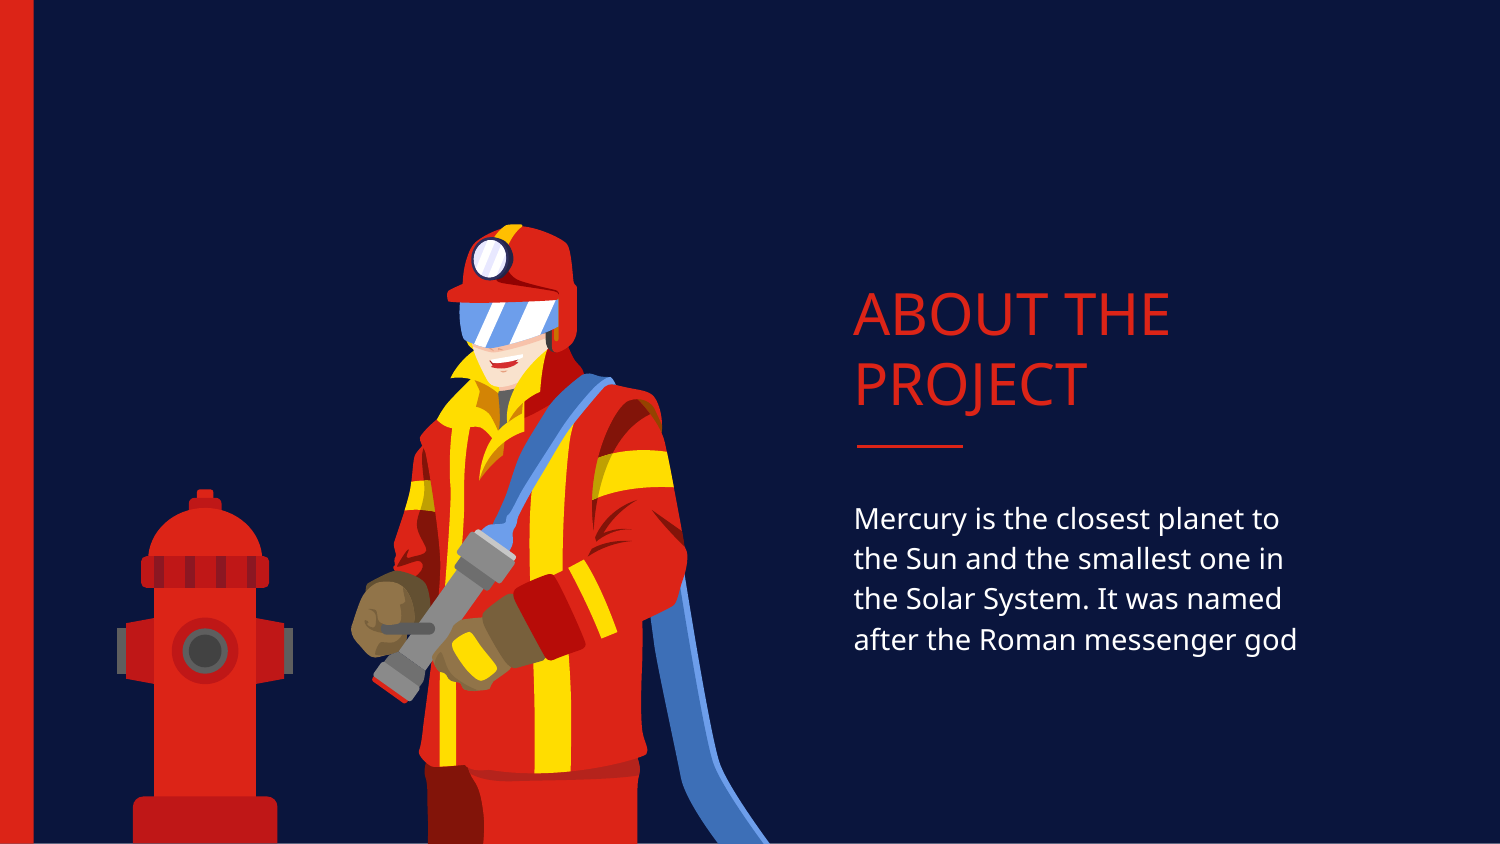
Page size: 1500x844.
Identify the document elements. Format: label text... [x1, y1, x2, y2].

title ABOUT THE PROJECT [838, 262, 1233, 413]
subtitle Mercury is the closest planet to the Sun and the smallest one in the Solar System. It was named after the Roman messenger god [838, 480, 1343, 705]
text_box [116, 224, 772, 844]
